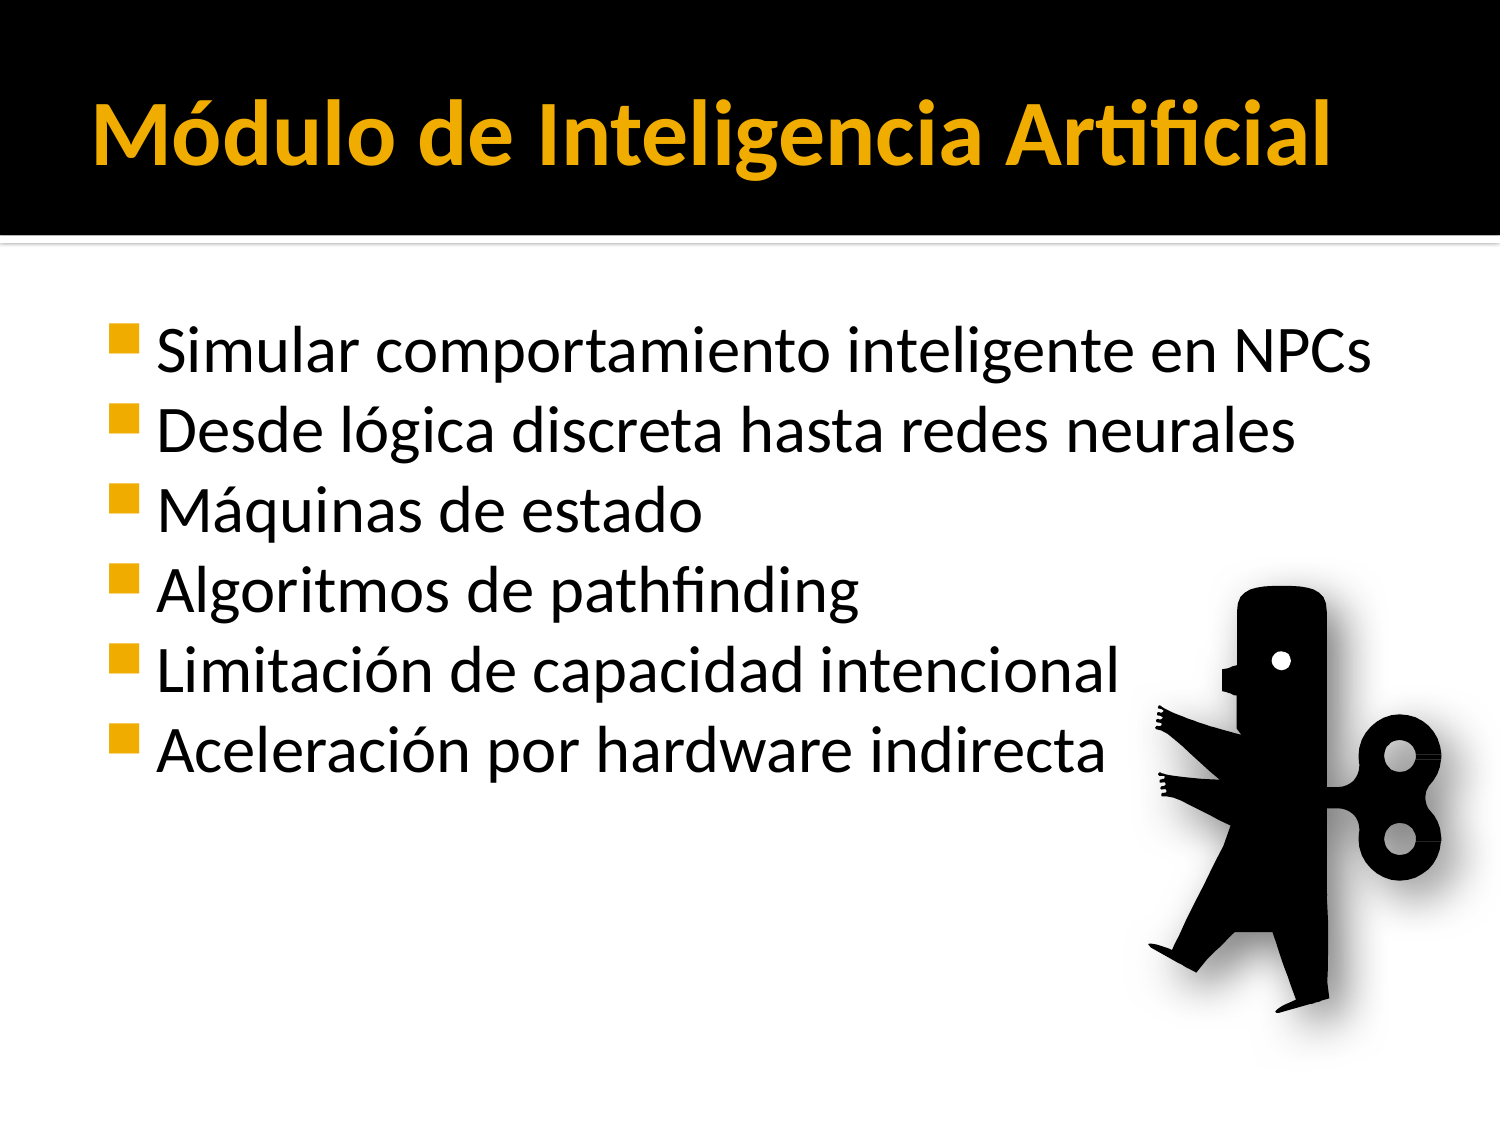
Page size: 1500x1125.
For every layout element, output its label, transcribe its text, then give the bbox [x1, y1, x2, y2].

title Módulo de Inteligencia Artificial [75, 25, 1425, 231]
picture [1148, 585, 1442, 1013]
list Simular comportamiento inteligente en NPCs Desde lógica discreta hasta redes neurales Máquinas de estado Algoritmos de pathfinding Limitación de capacidad intencional Aceleración por hardware indirecta [75, 291, 1425, 1050]
